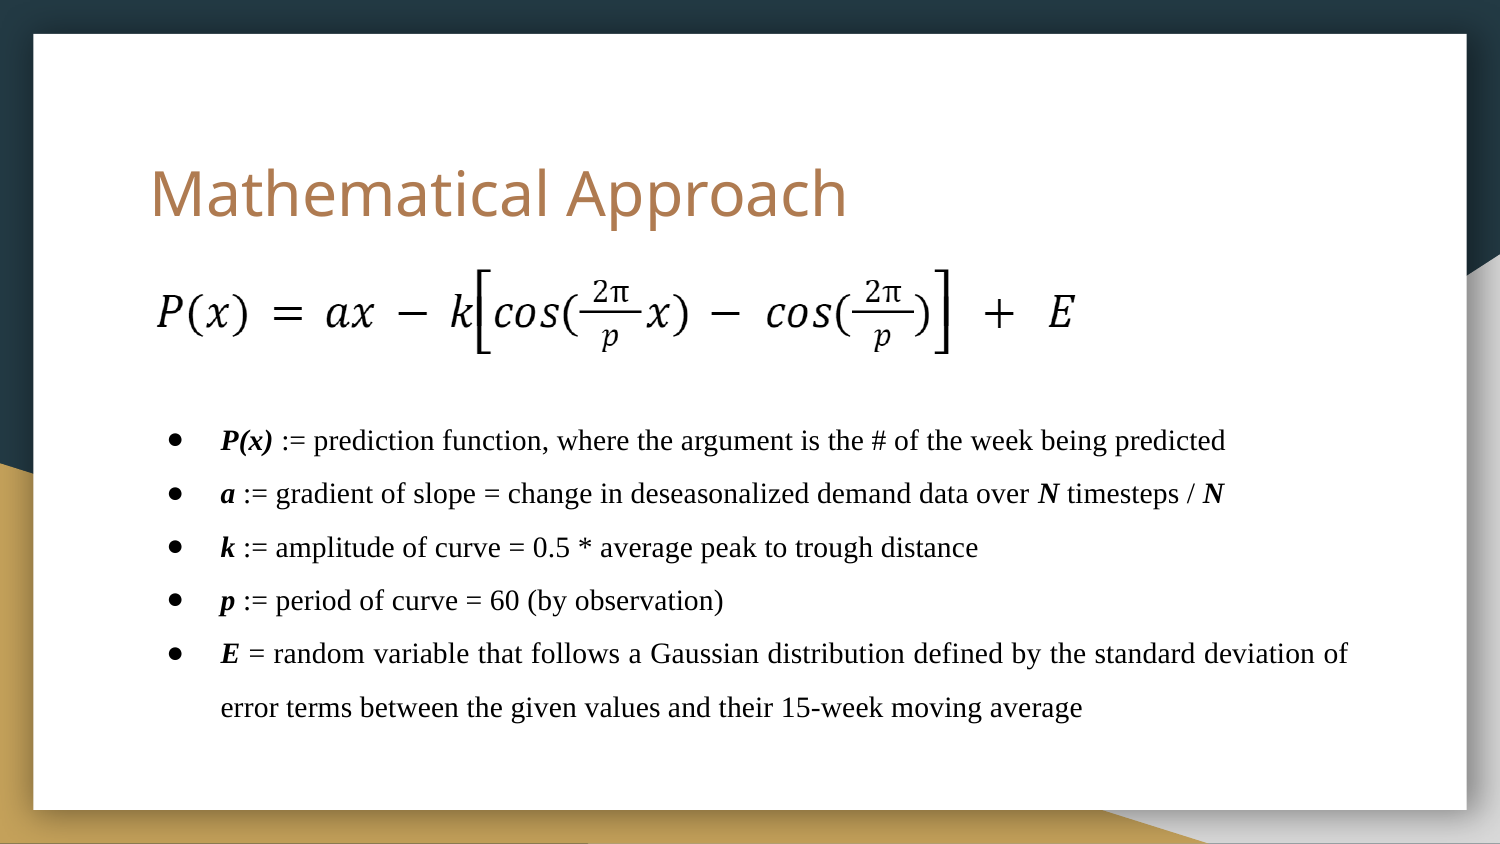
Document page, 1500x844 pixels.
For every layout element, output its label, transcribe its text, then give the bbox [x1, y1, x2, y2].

title Mathematical Approach [134, 138, 1366, 296]
list P(x) := prediction function, where the argument is the # of the week being predicted a := gradient of slope = change in deseasonalized demand data over N timesteps / N k := amplitude of curve = 0.5 * average peak to trough distance p := period of curve = 60 (by observation) E = random variable that follows a Gaussian distribution defined by the standard deviation of error terms between the given values and their 15-week moving average [134, 388, 1366, 741]
picture [151, 255, 1084, 368]
